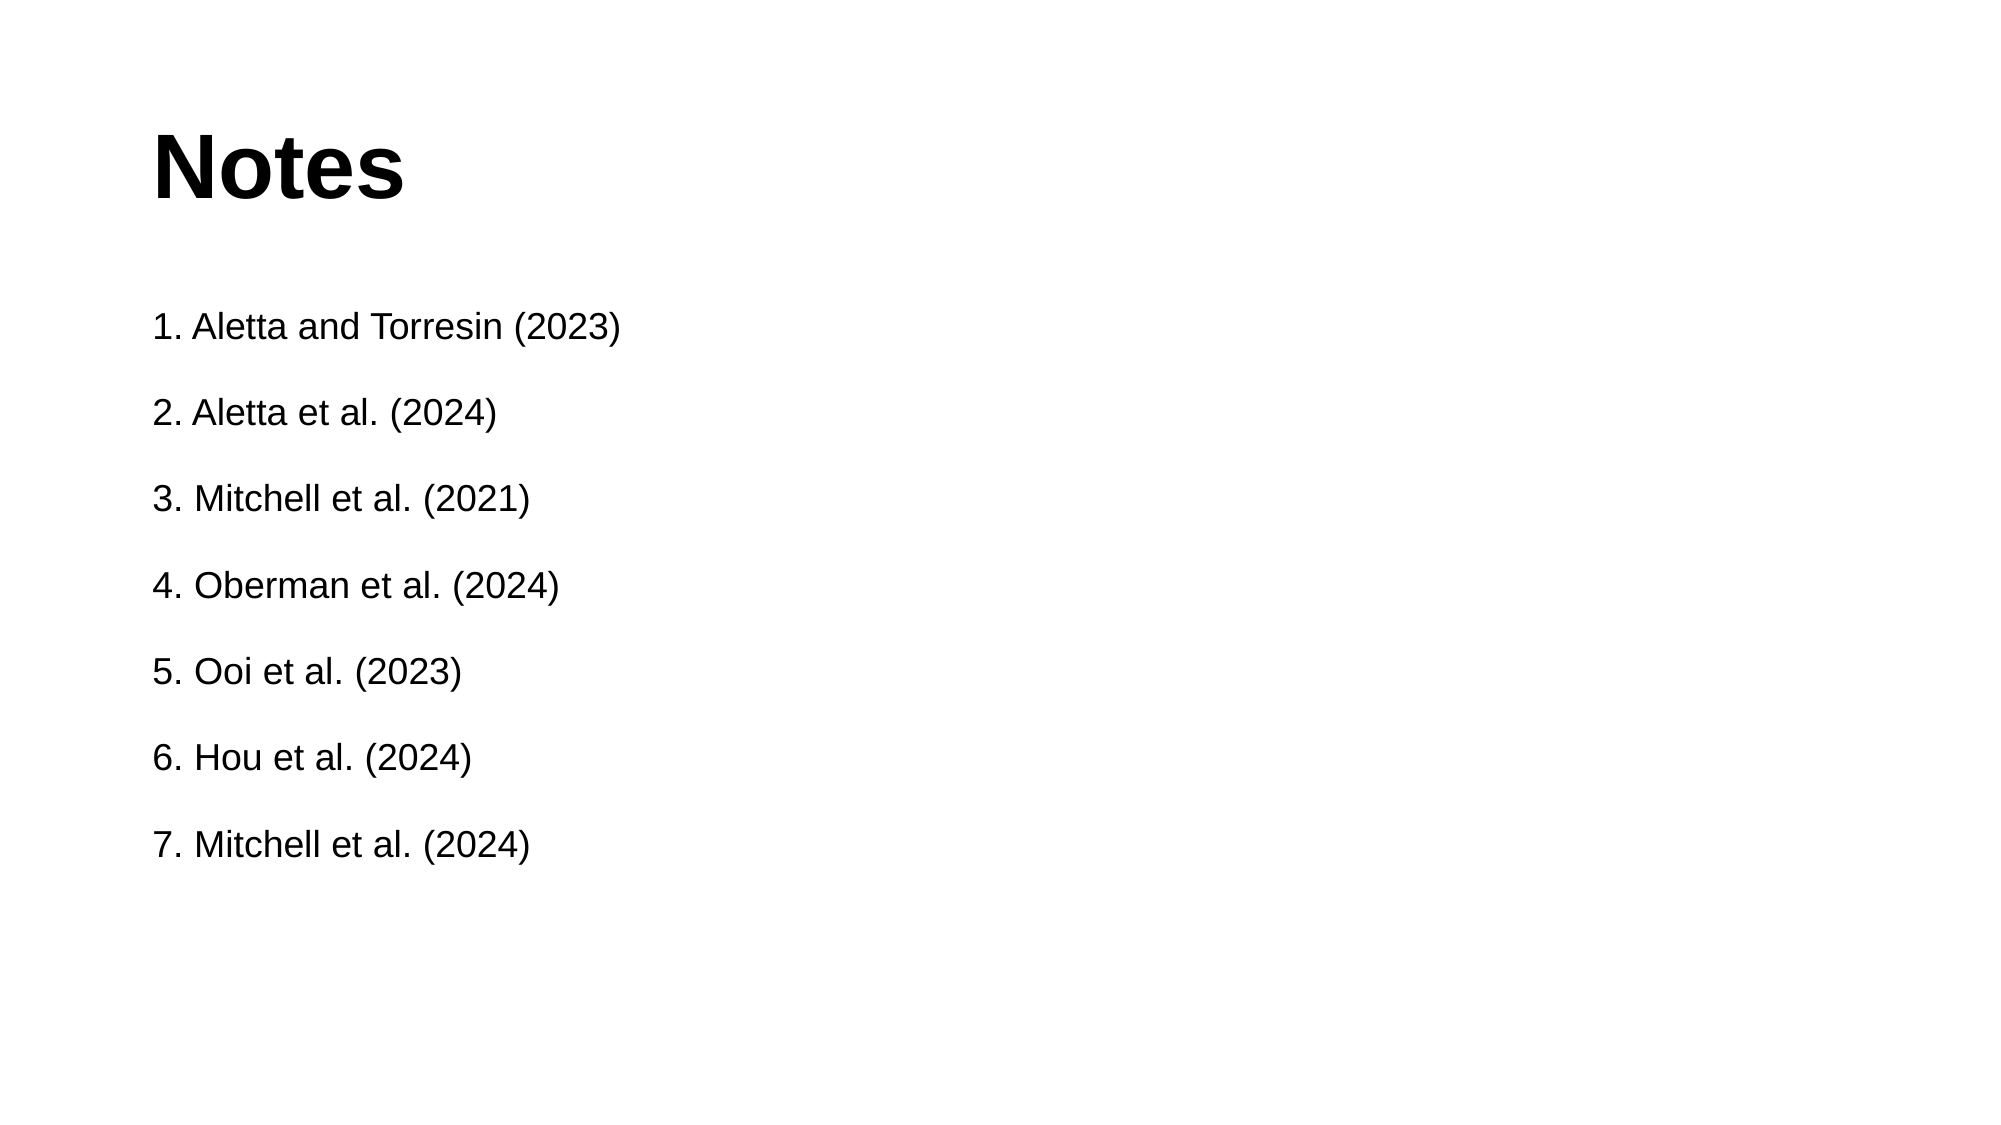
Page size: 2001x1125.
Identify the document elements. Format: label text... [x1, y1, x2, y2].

list 1. Aletta and Torresin (2023) 2. Aletta et al. (2024) 3. Mitchell et al. (2021) 4. Oberman et al. (2024) 5. Ooi et al. (2023) 6. Hou et al. (2024) 7. Mitchell et al. (2024) [137, 299, 1863, 947]
title Notes [137, 59, 1863, 278]
